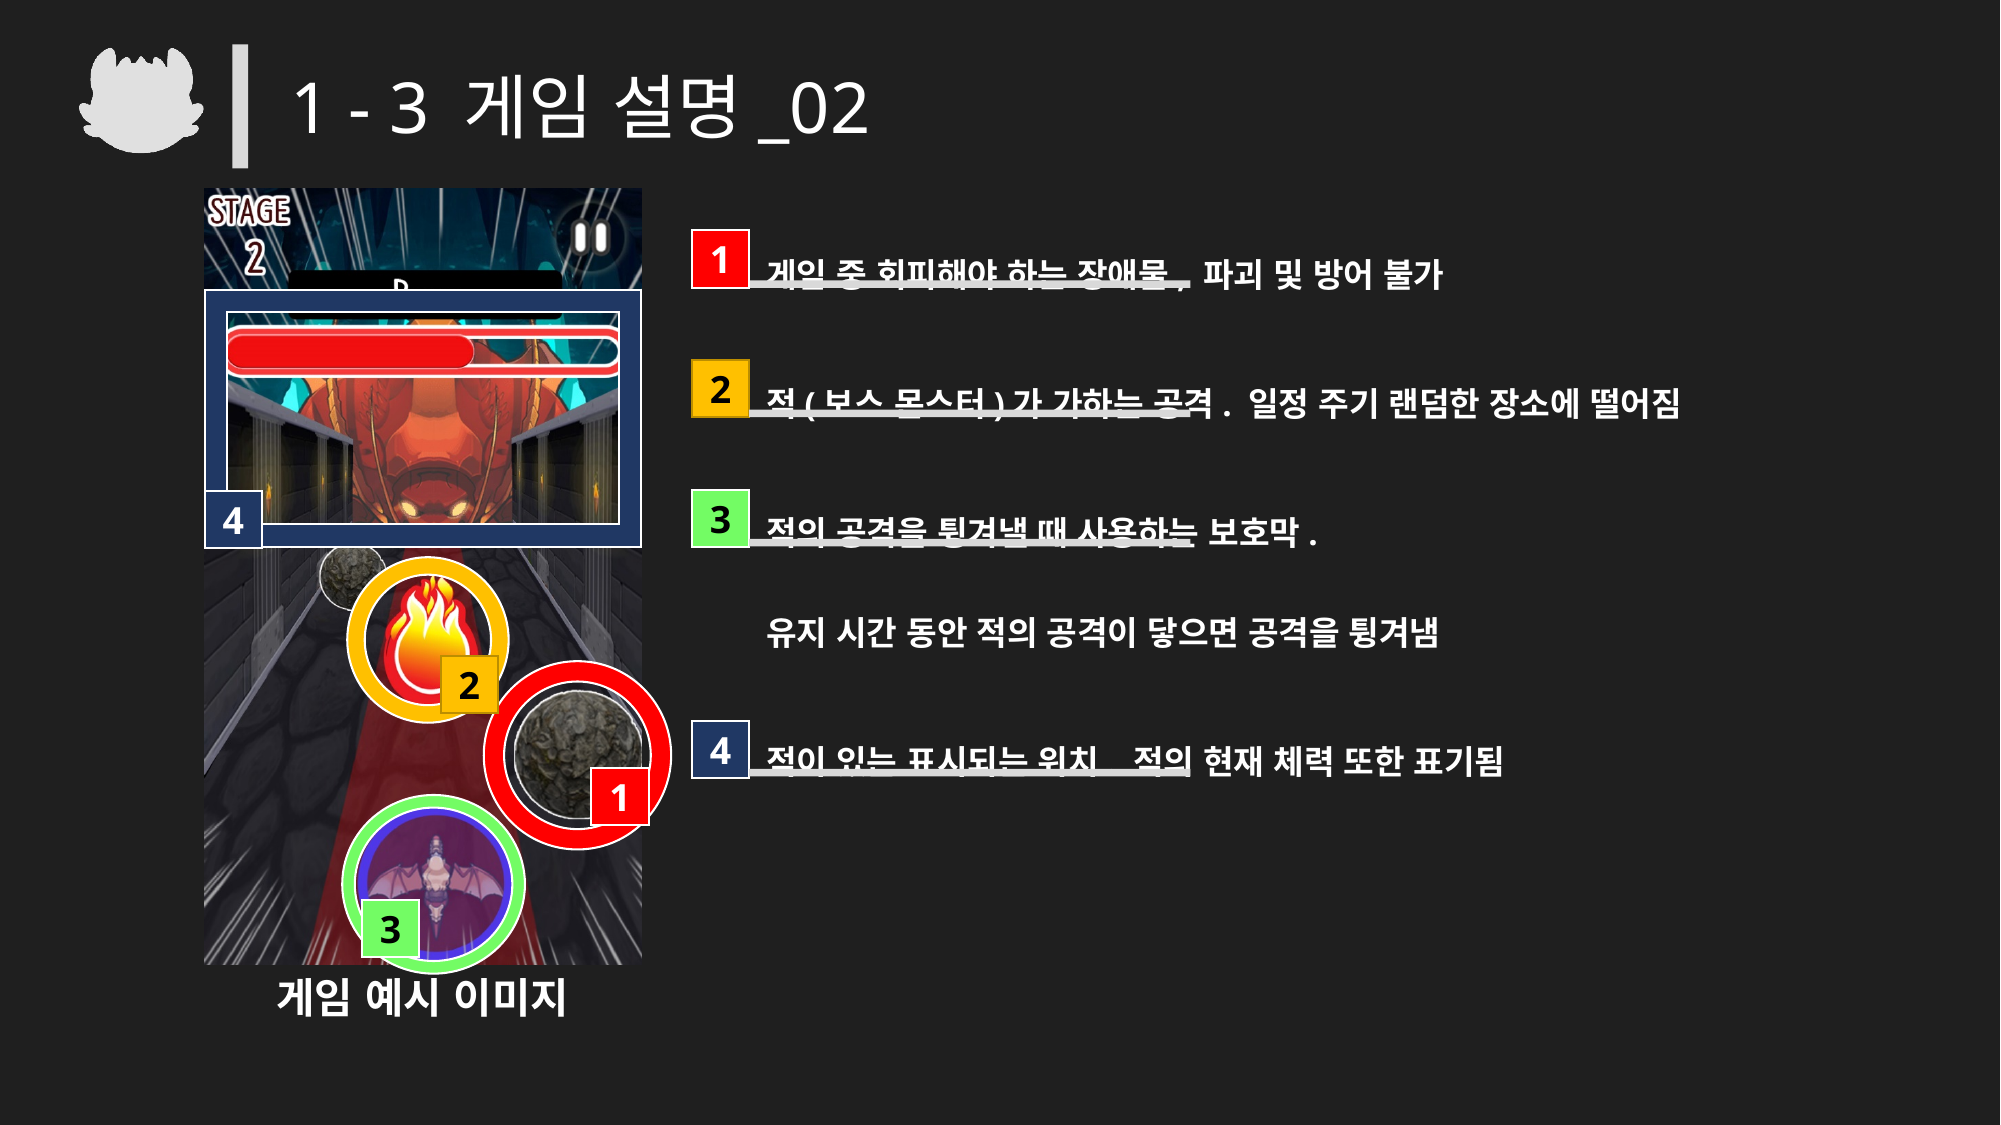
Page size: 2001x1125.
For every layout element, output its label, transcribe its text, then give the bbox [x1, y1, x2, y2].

text_box [750, 279, 1191, 289]
text_box [231, 43, 249, 169]
text_box 2 [691, 359, 750, 418]
text_box [642, 685, 673, 817]
text_box 4 [691, 720, 750, 779]
text_box [748, 409, 1191, 418]
picture [204, 188, 642, 965]
text_box 3 [691, 489, 750, 548]
text_box [392, 965, 476, 975]
text_box [748, 538, 1191, 547]
text_box 1 [691, 229, 750, 289]
text_box 게임 예시 이미지 [242, 969, 604, 1042]
text_box 게임 중 회피해야 하는 장애물, 파괴 및 방어 불가 적(보스 몬스터)가 가하는 공격. 일정 주기 랜덤한 장소에 떨어짐 적의 공격을 튕겨낼 때 사용하는 보호막. 유지 시간 동안 적의 공격이 닿으면 공격을 튕겨냄 적이 있는 표시되는 위치. 적의 현재 체력 또한 표기됨 [713, 187, 1837, 965]
text_box [748, 768, 1191, 777]
title 1 - 3 게임 설명_02 [275, 64, 1016, 156]
text_box 1 [642, 767, 650, 826]
picture [75, 44, 205, 156]
